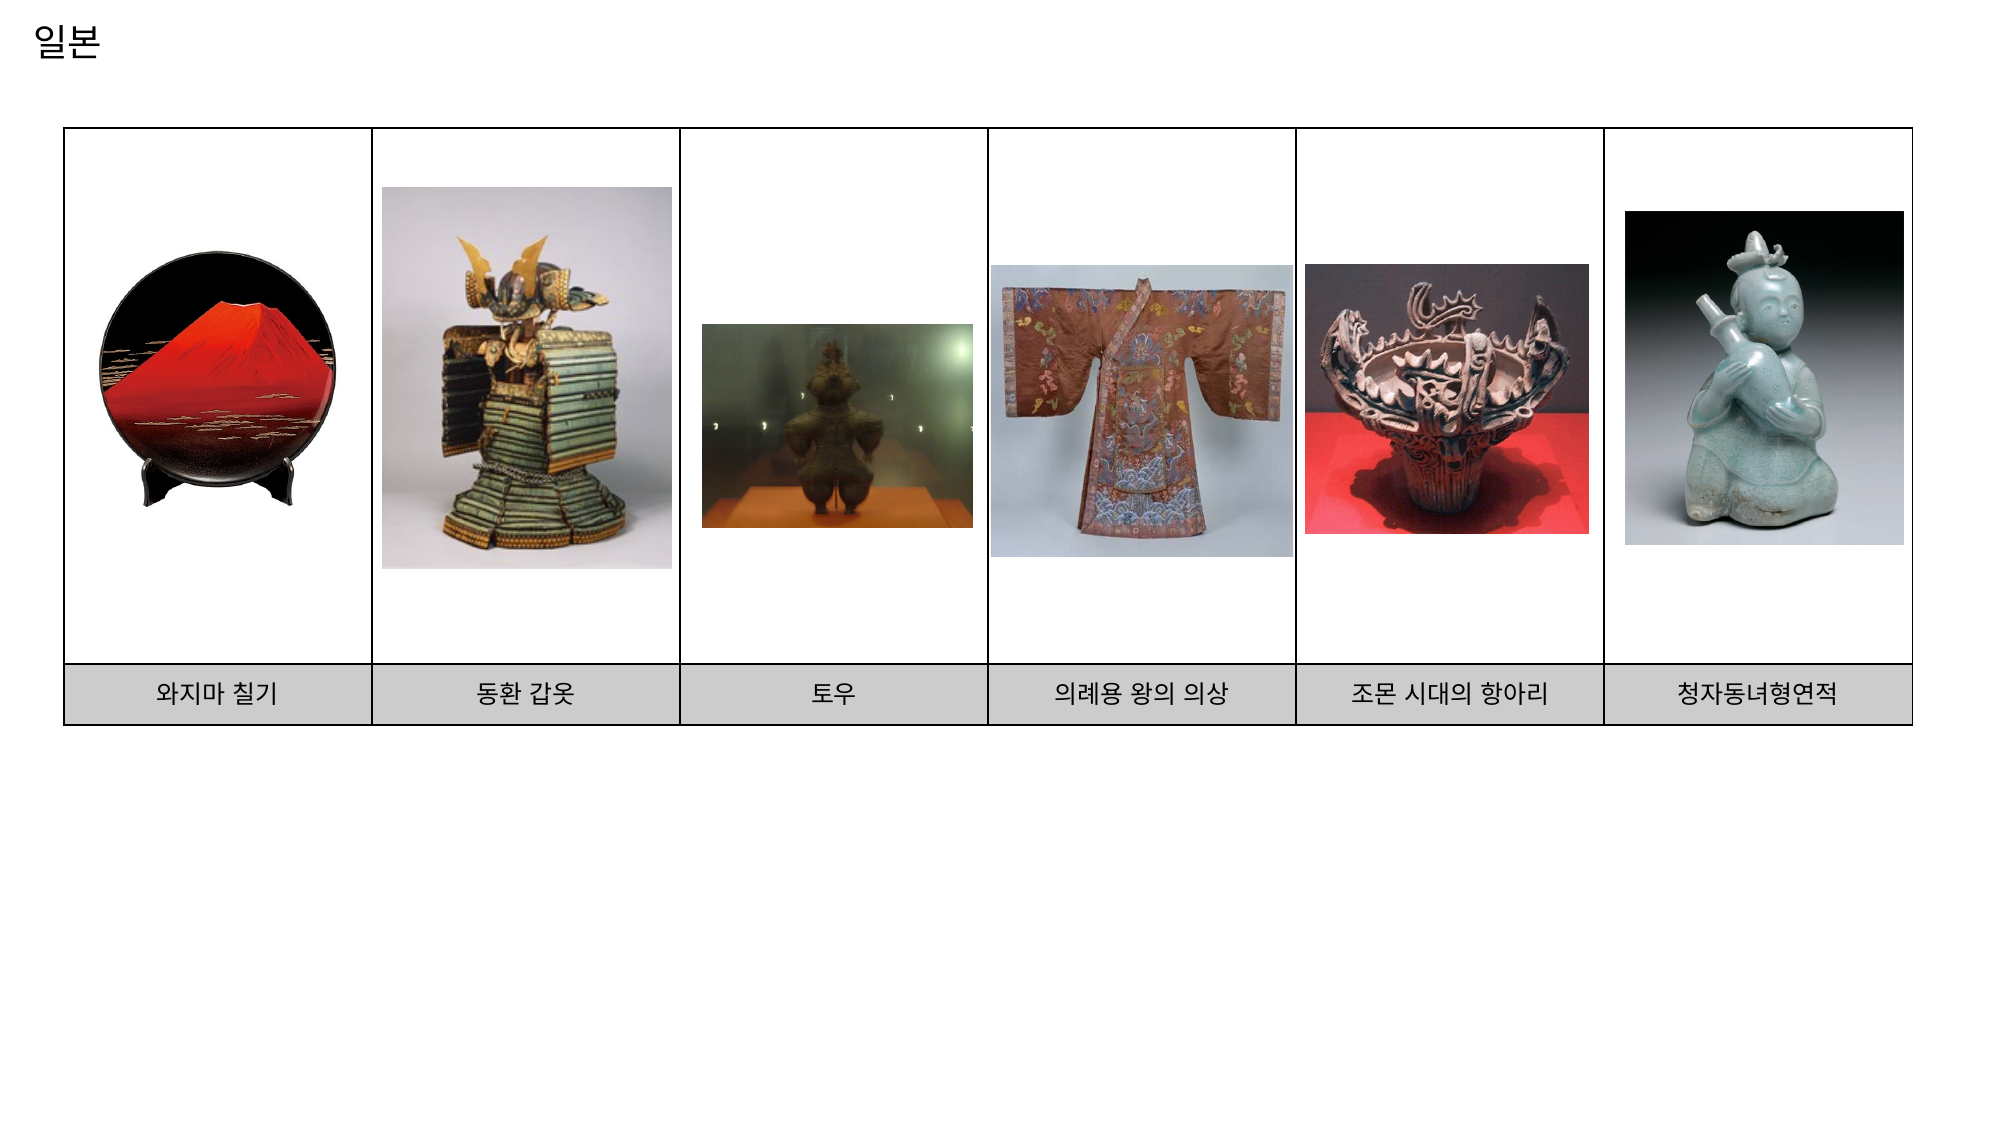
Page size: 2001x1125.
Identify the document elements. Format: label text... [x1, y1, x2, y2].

table_header [1605, 129, 1912, 663]
table_cell 의례용 왕의 의상 [989, 665, 1295, 724]
text_box 일본 [18, 11, 125, 72]
table_cell 청자동녀형연적 [1605, 665, 1912, 724]
picture [990, 264, 1294, 558]
table_header [1297, 129, 1603, 663]
table_header [989, 129, 1295, 265]
picture [381, 187, 672, 569]
table_header [65, 129, 371, 663]
table_header [373, 129, 679, 663]
picture [97, 246, 340, 509]
table_cell 토우 [681, 665, 987, 724]
table_cell 와지마 칠기 [65, 665, 371, 724]
table_cell 동환 갑옷 [373, 665, 679, 724]
picture [701, 324, 973, 528]
table_cell 조몬 시대의 항아리 [1297, 665, 1603, 724]
picture [1304, 264, 1590, 534]
table_header [989, 561, 1295, 663]
table_header [681, 129, 987, 663]
picture [1624, 211, 1905, 545]
